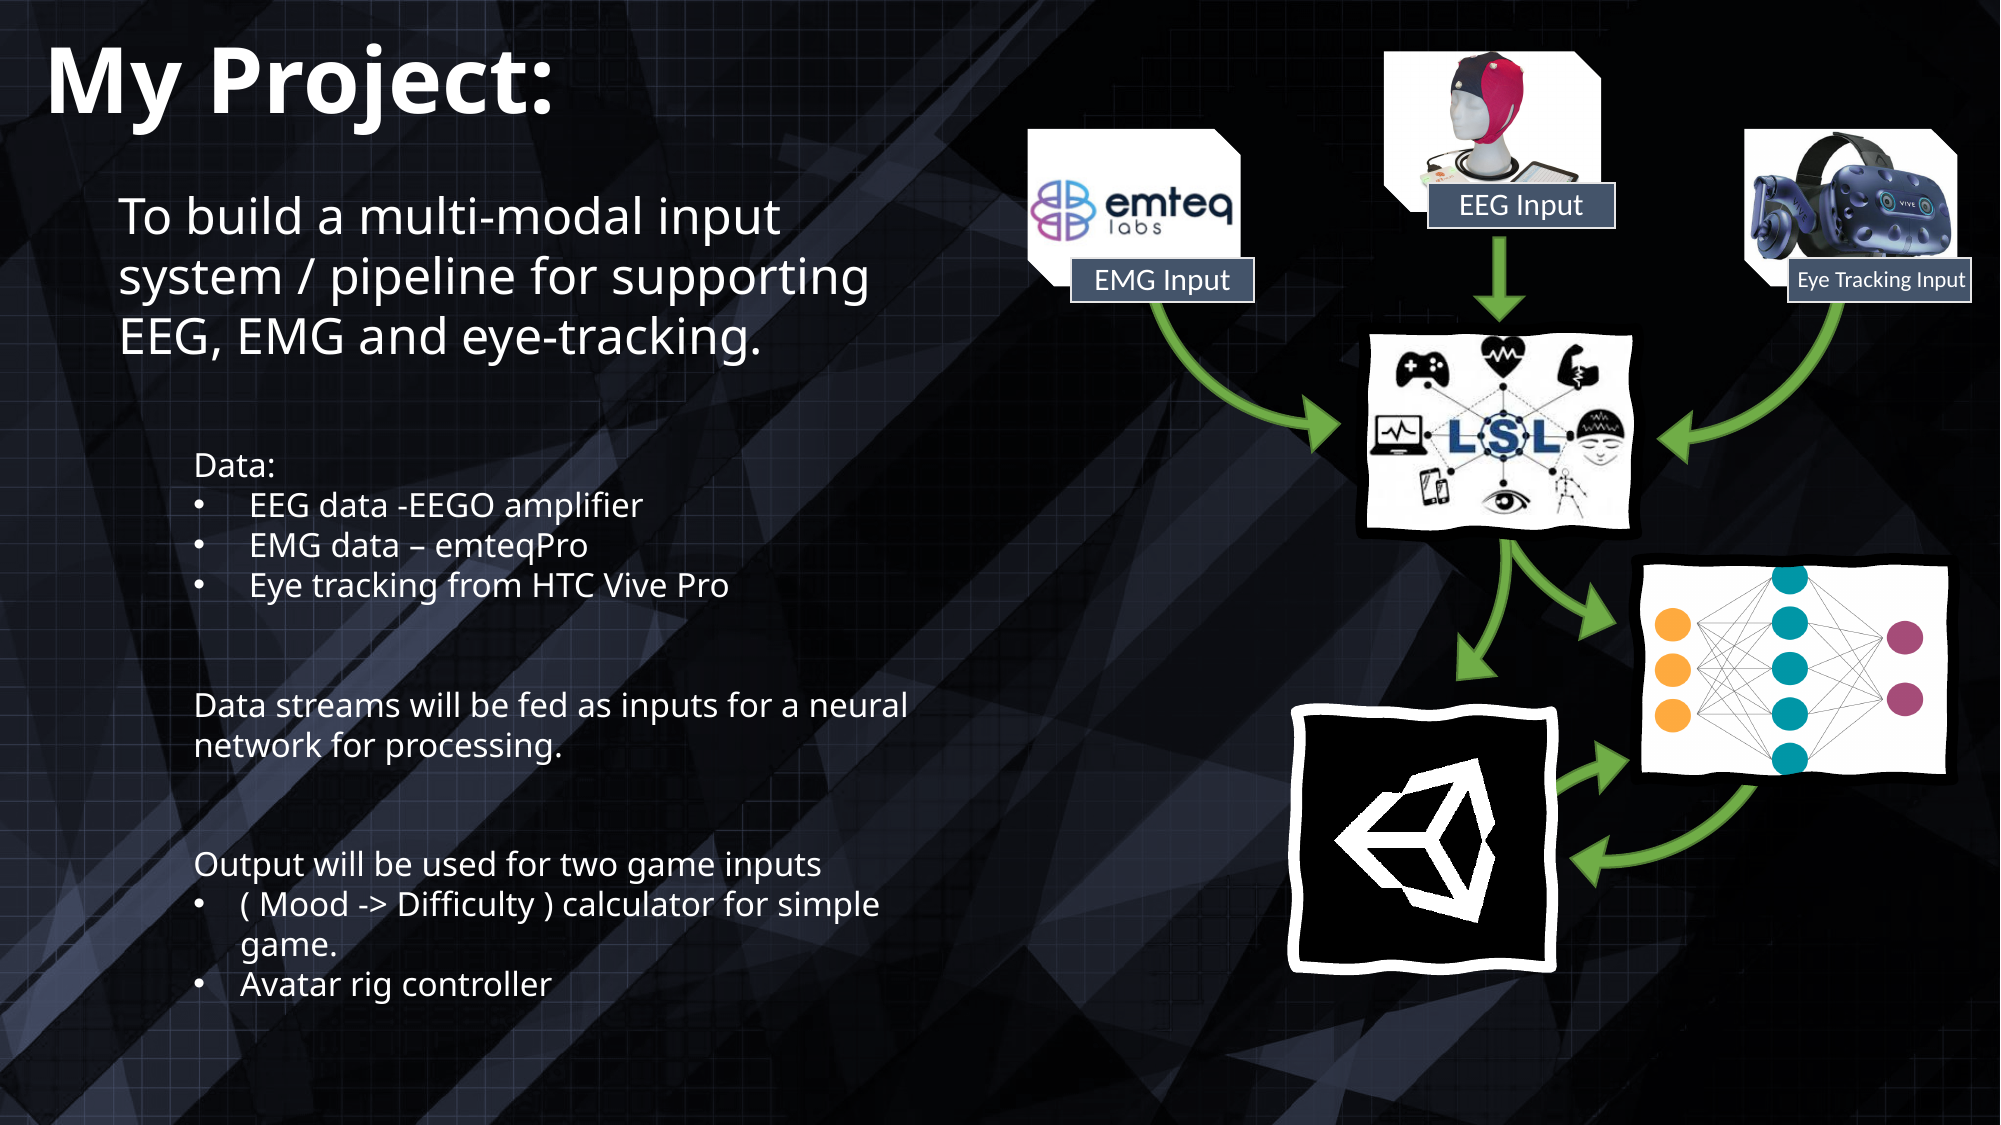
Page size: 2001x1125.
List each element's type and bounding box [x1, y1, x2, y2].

text_box [1383, 26, 1616, 253]
text_box [1744, 102, 1971, 329]
picture [0, 0, 2000, 1125]
text_box [1027, 102, 1255, 329]
